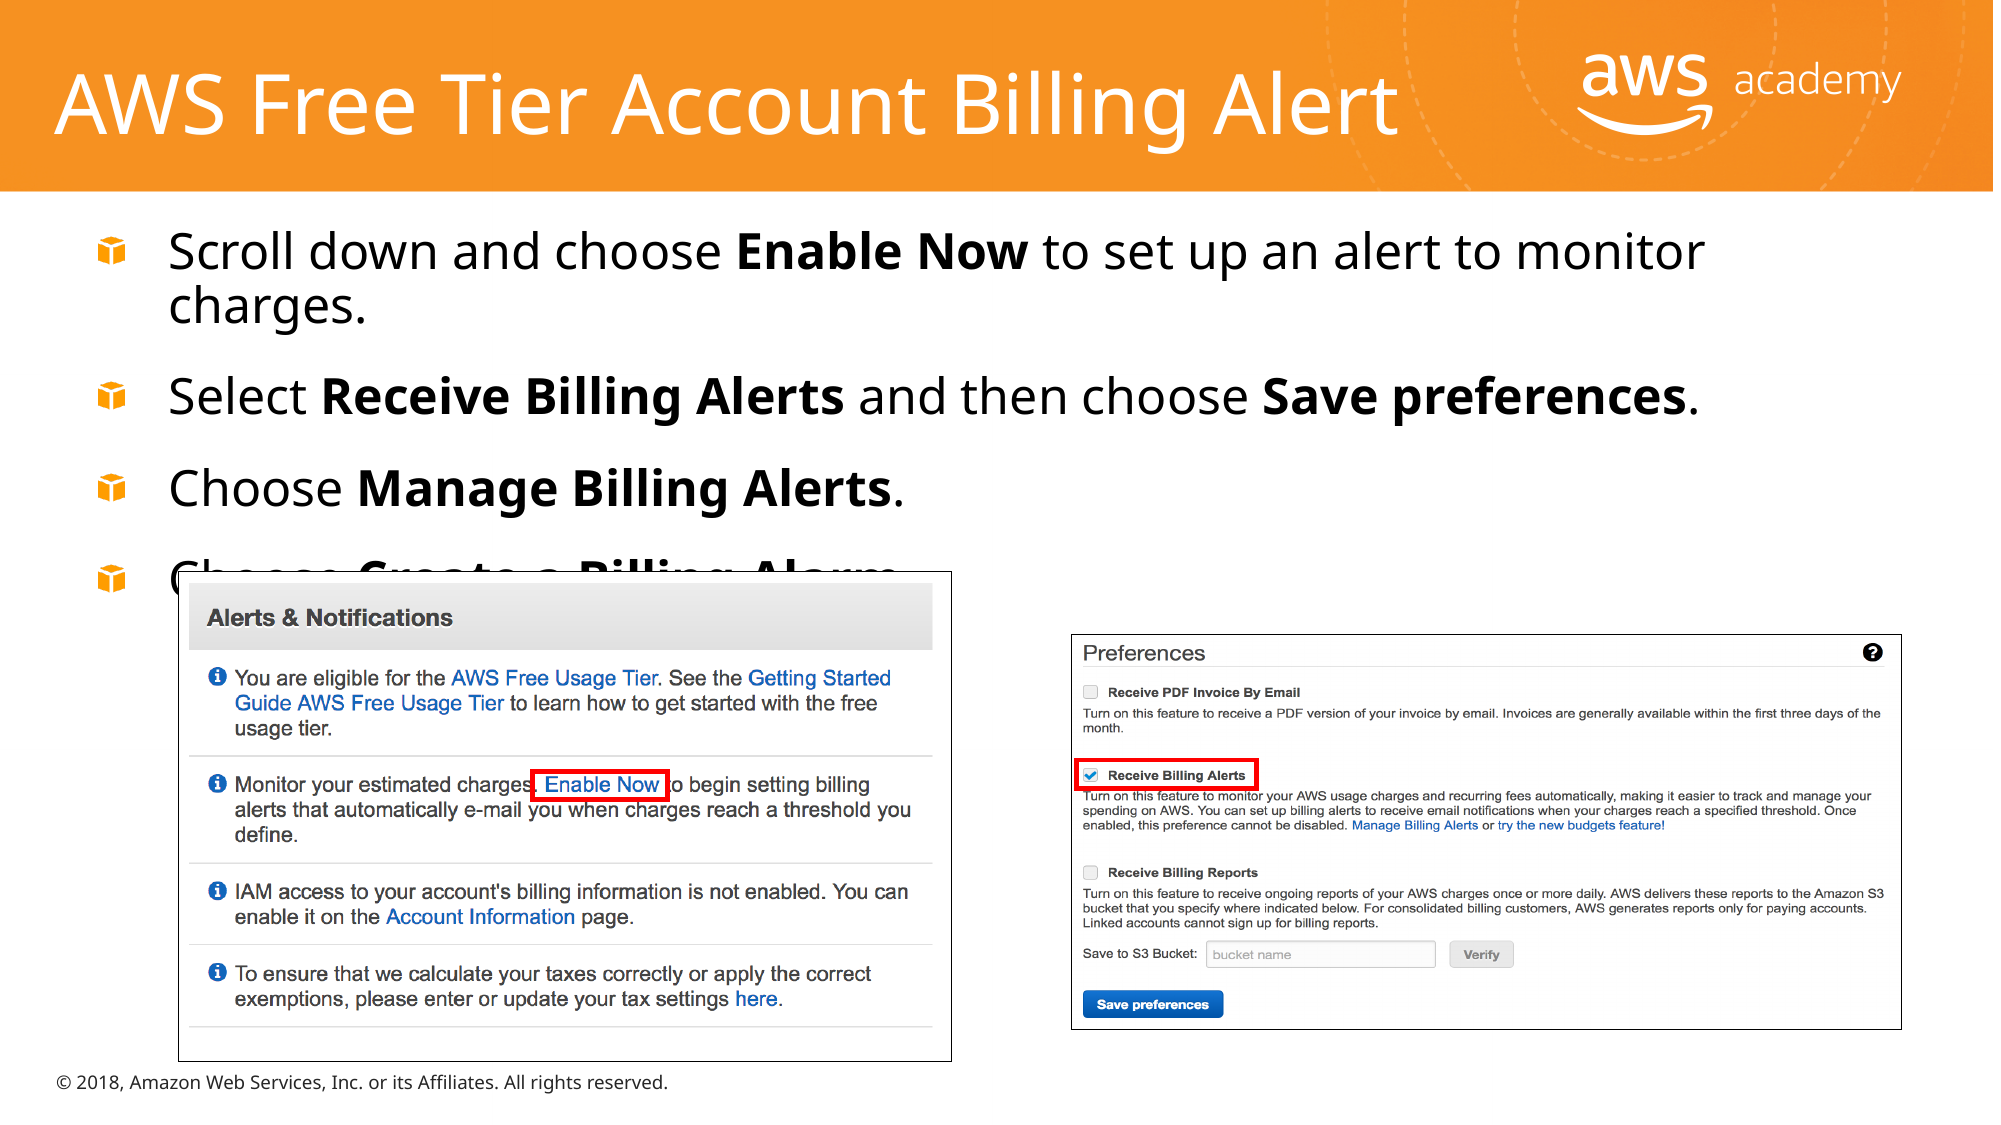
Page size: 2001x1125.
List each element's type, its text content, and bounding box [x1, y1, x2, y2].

list Scroll down and choose Enable Now to set up an alert to monitor charges. Select Receive Billing Alerts and then choose Save preferences. Choose Manage Billing Alerts. Choose Create a Billing Alarm. [78, 218, 1911, 587]
title AWS Free Tier Account Billing Alert [39, 43, 1562, 172]
picture [0, 0, 1993, 1125]
